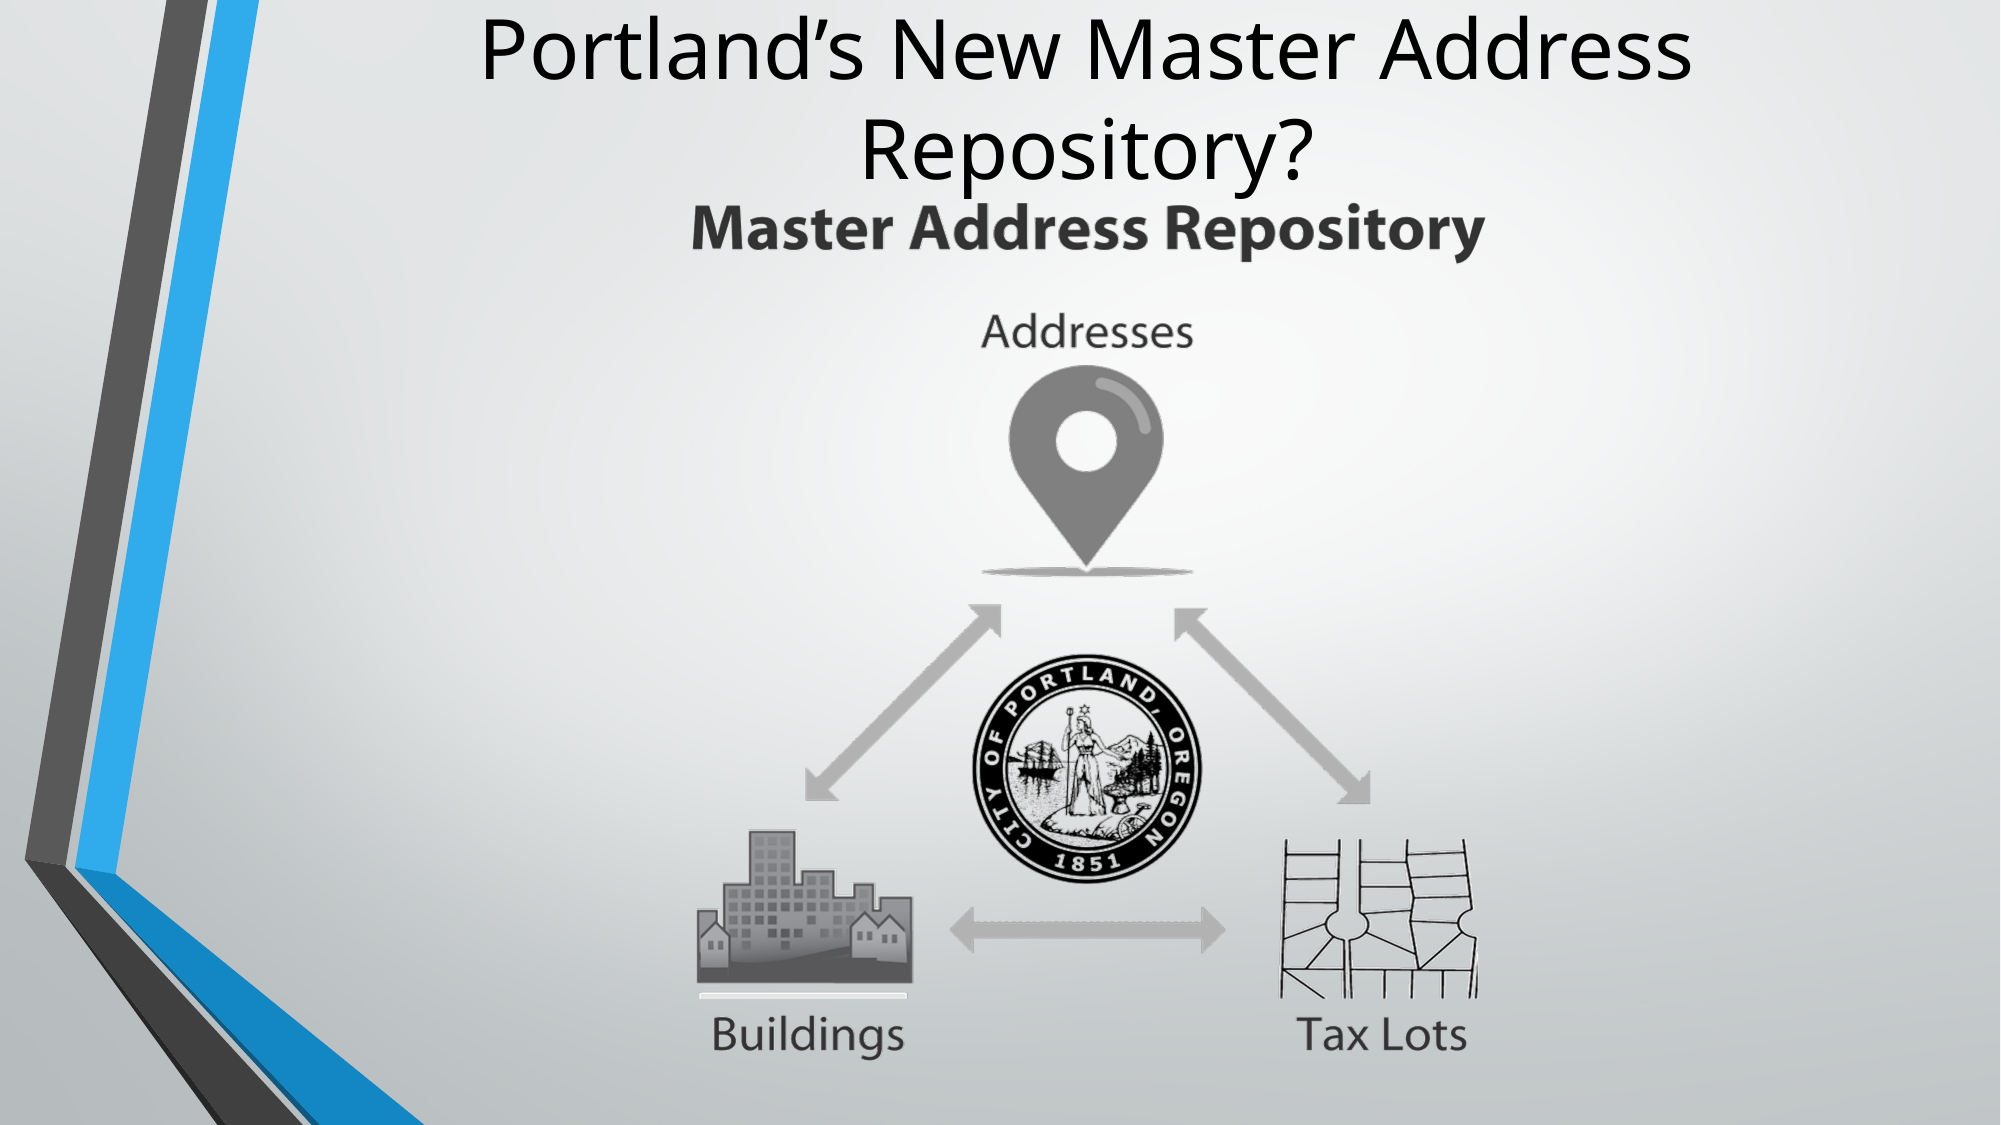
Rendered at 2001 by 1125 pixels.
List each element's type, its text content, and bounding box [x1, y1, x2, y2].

title Portland’s New Master Address Repository? [265, 24, 1909, 168]
picture [688, 181, 1486, 1066]
